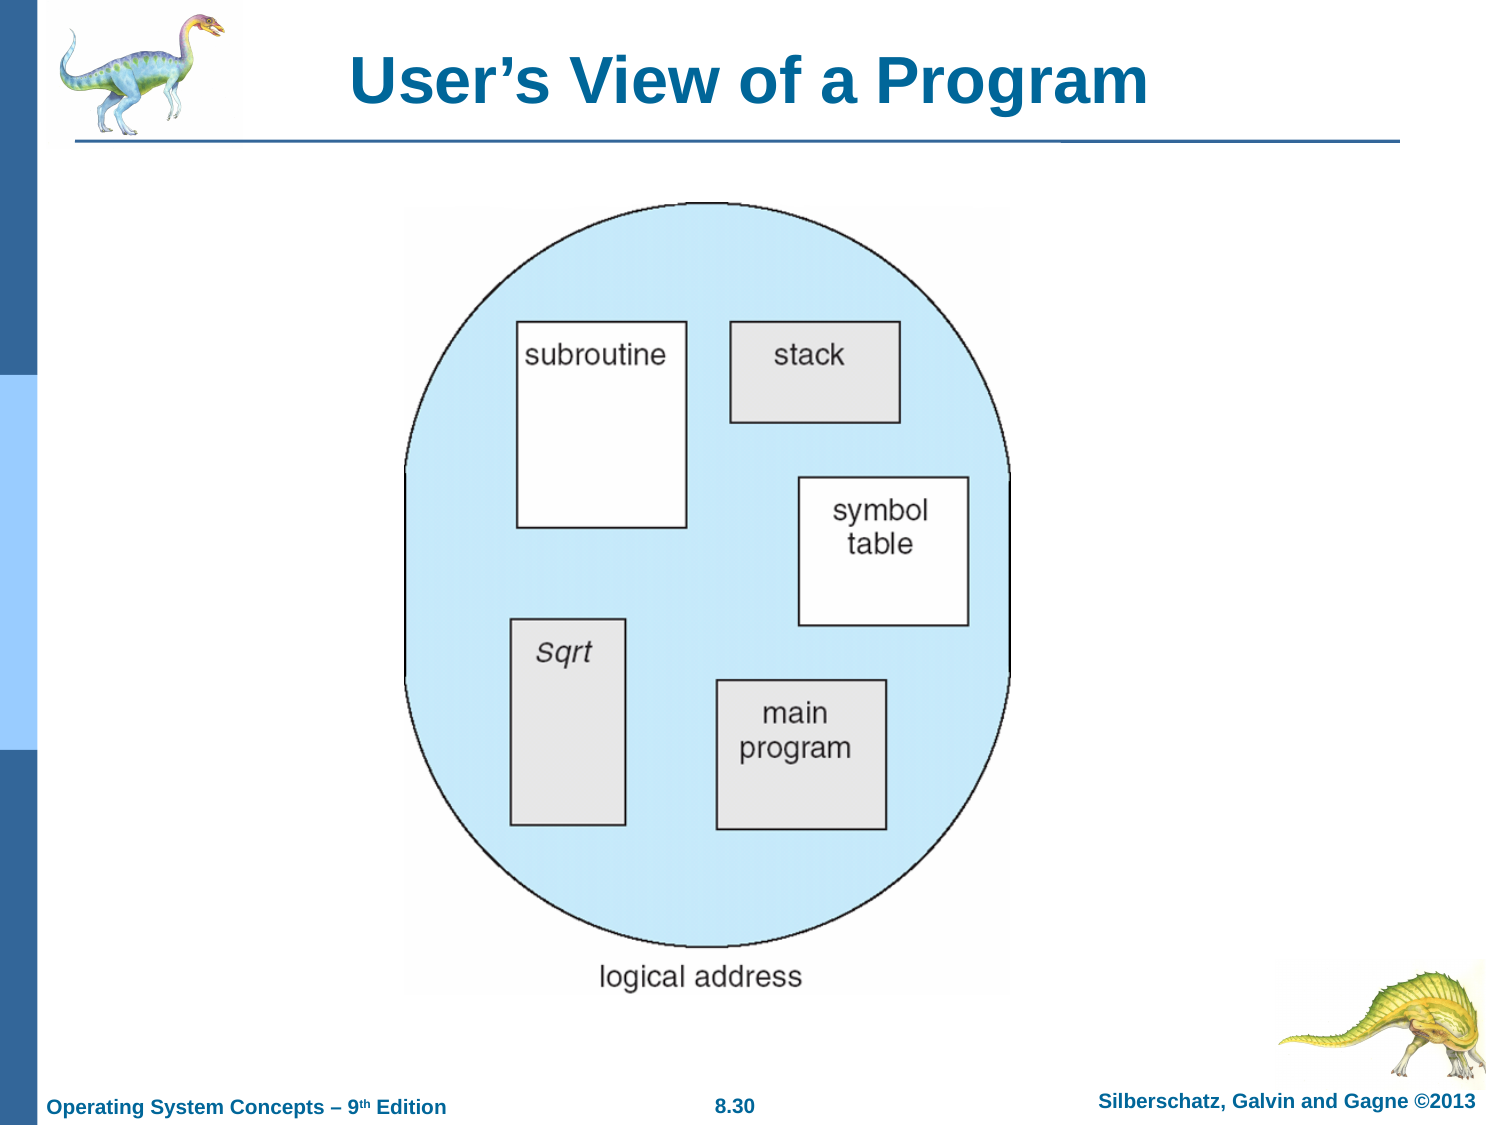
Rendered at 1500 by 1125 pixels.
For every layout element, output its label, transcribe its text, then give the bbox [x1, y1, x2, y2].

picture [1275, 959, 1486, 1090]
title User’s View of a Program [75, 29, 1425, 125]
picture [404, 202, 1012, 997]
picture [46, 0, 243, 149]
